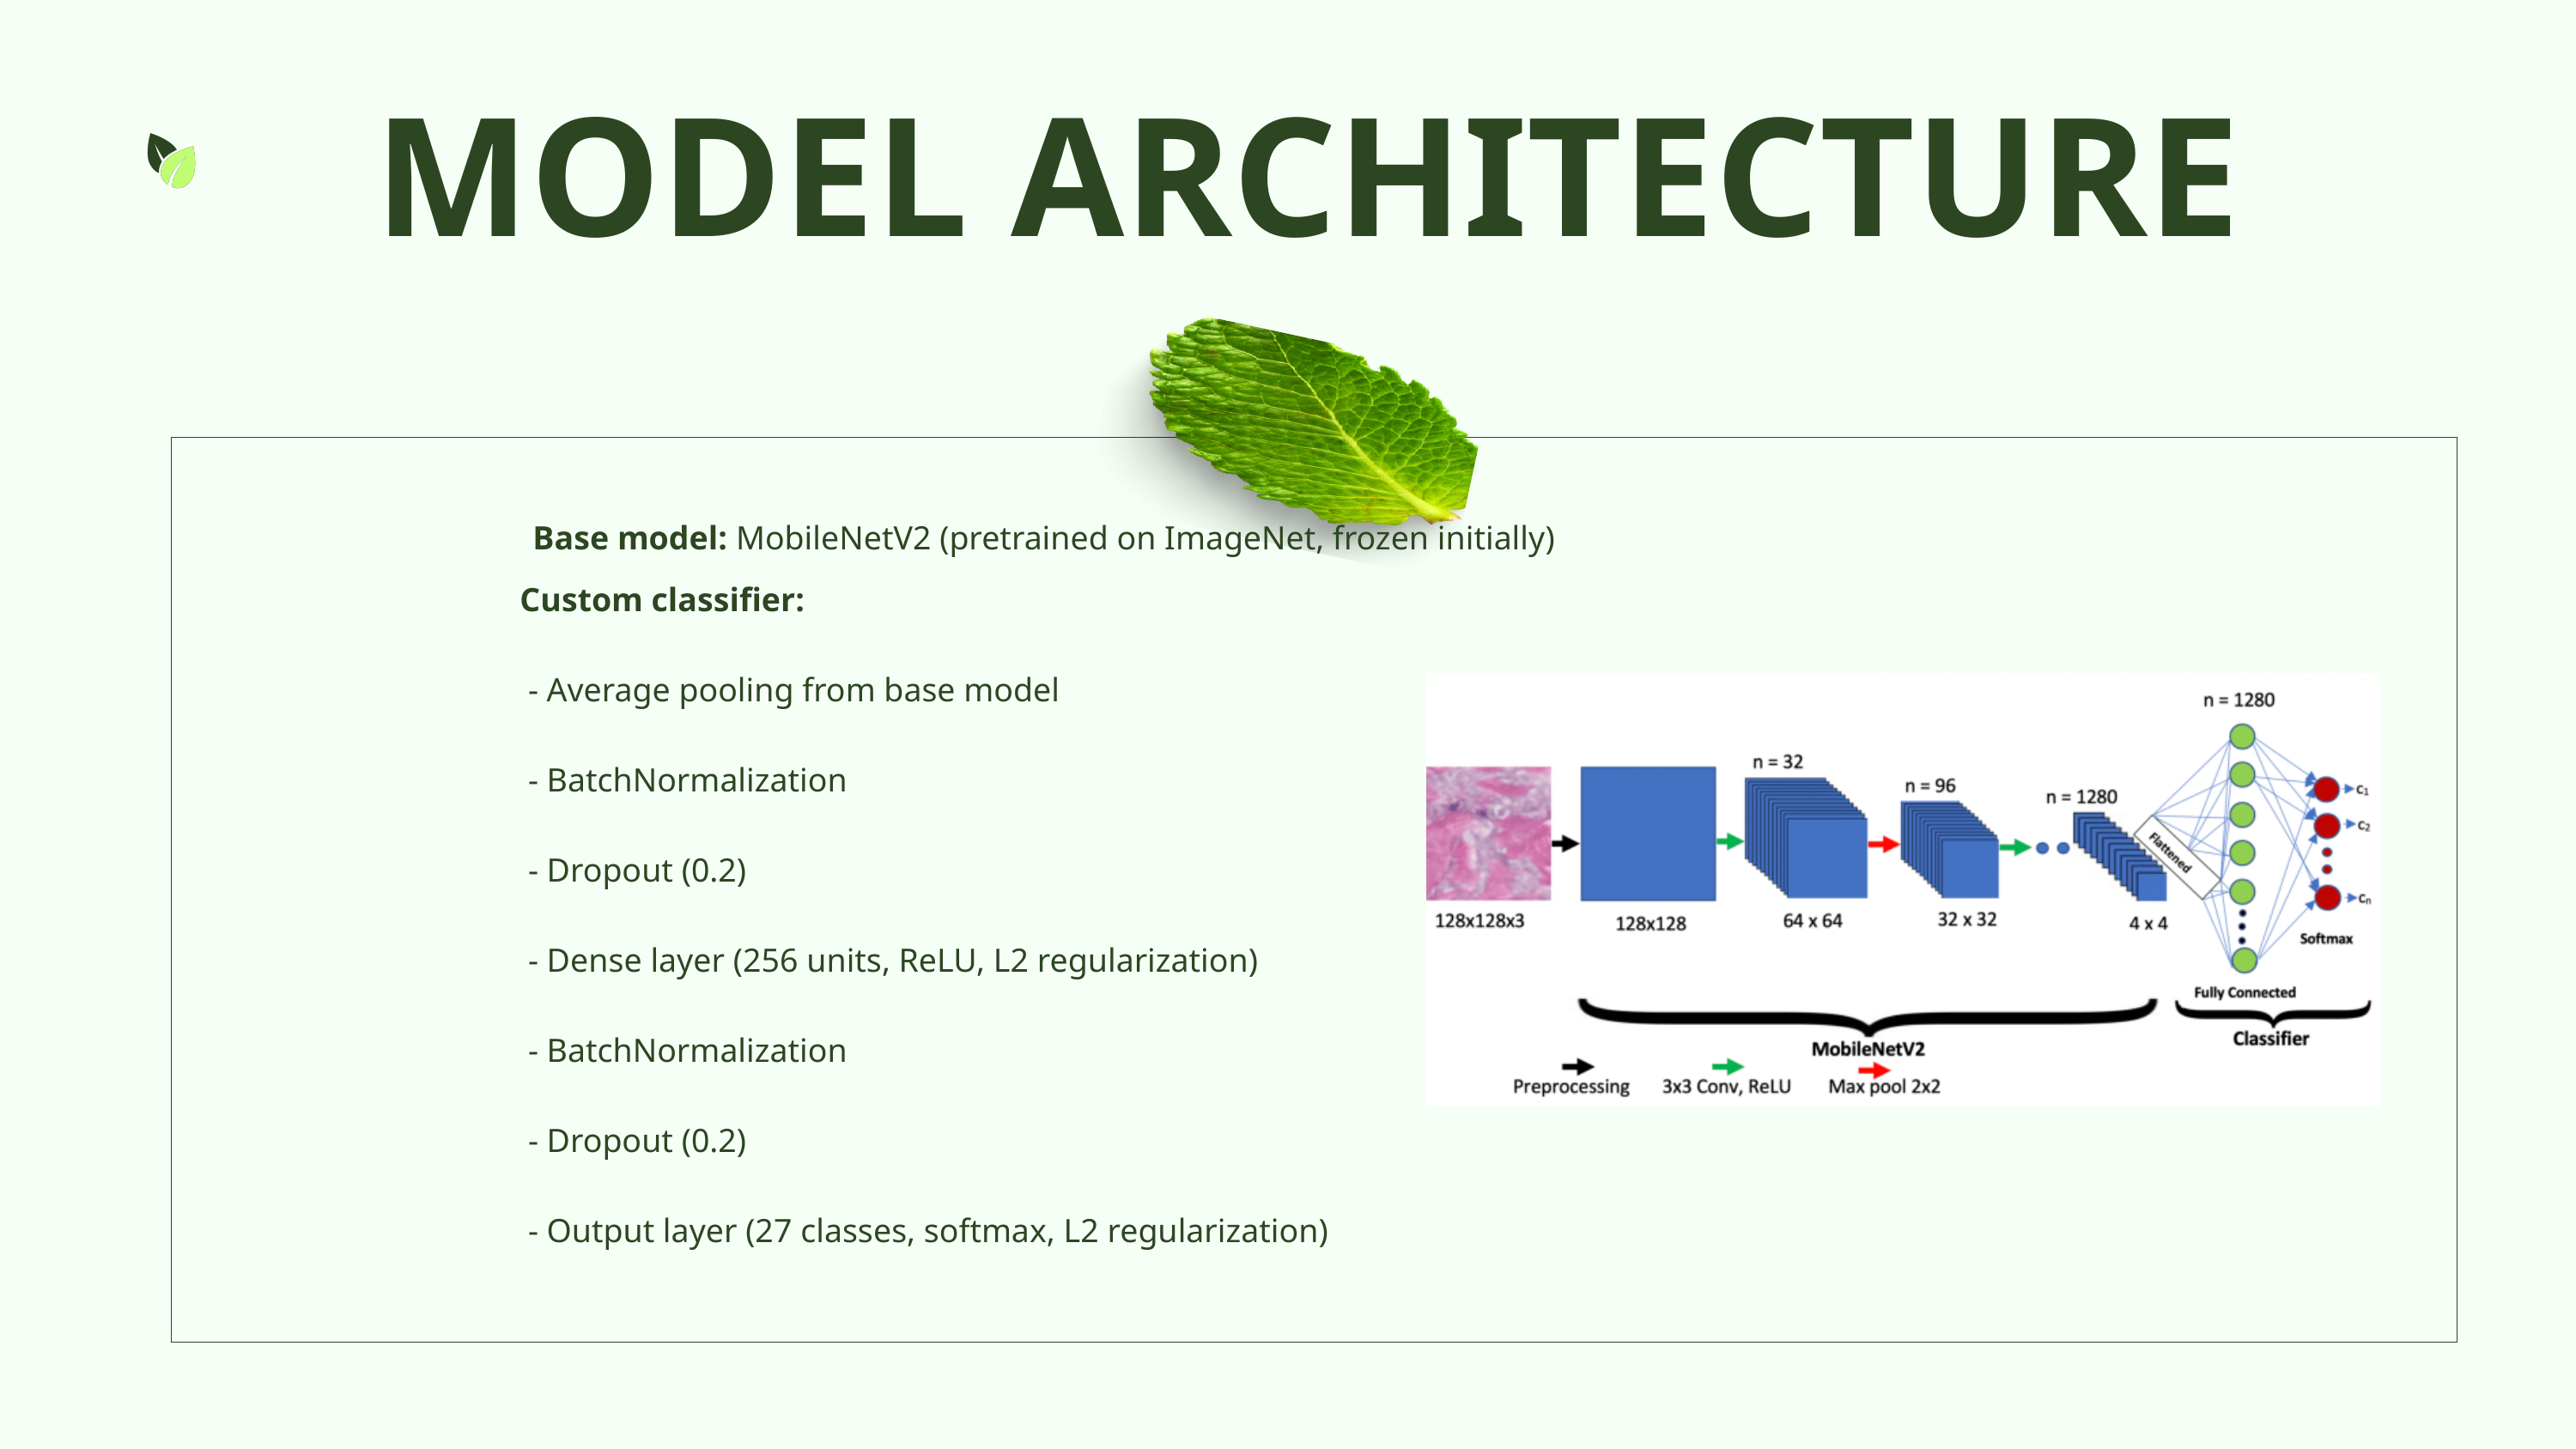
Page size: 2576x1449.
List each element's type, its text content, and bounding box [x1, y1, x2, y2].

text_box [171, 437, 2458, 1343]
text_box [1097, 299, 1493, 433]
text_box [144, 133, 198, 190]
text_box MODEL ARCHITECTURE [354, 39, 2263, 270]
